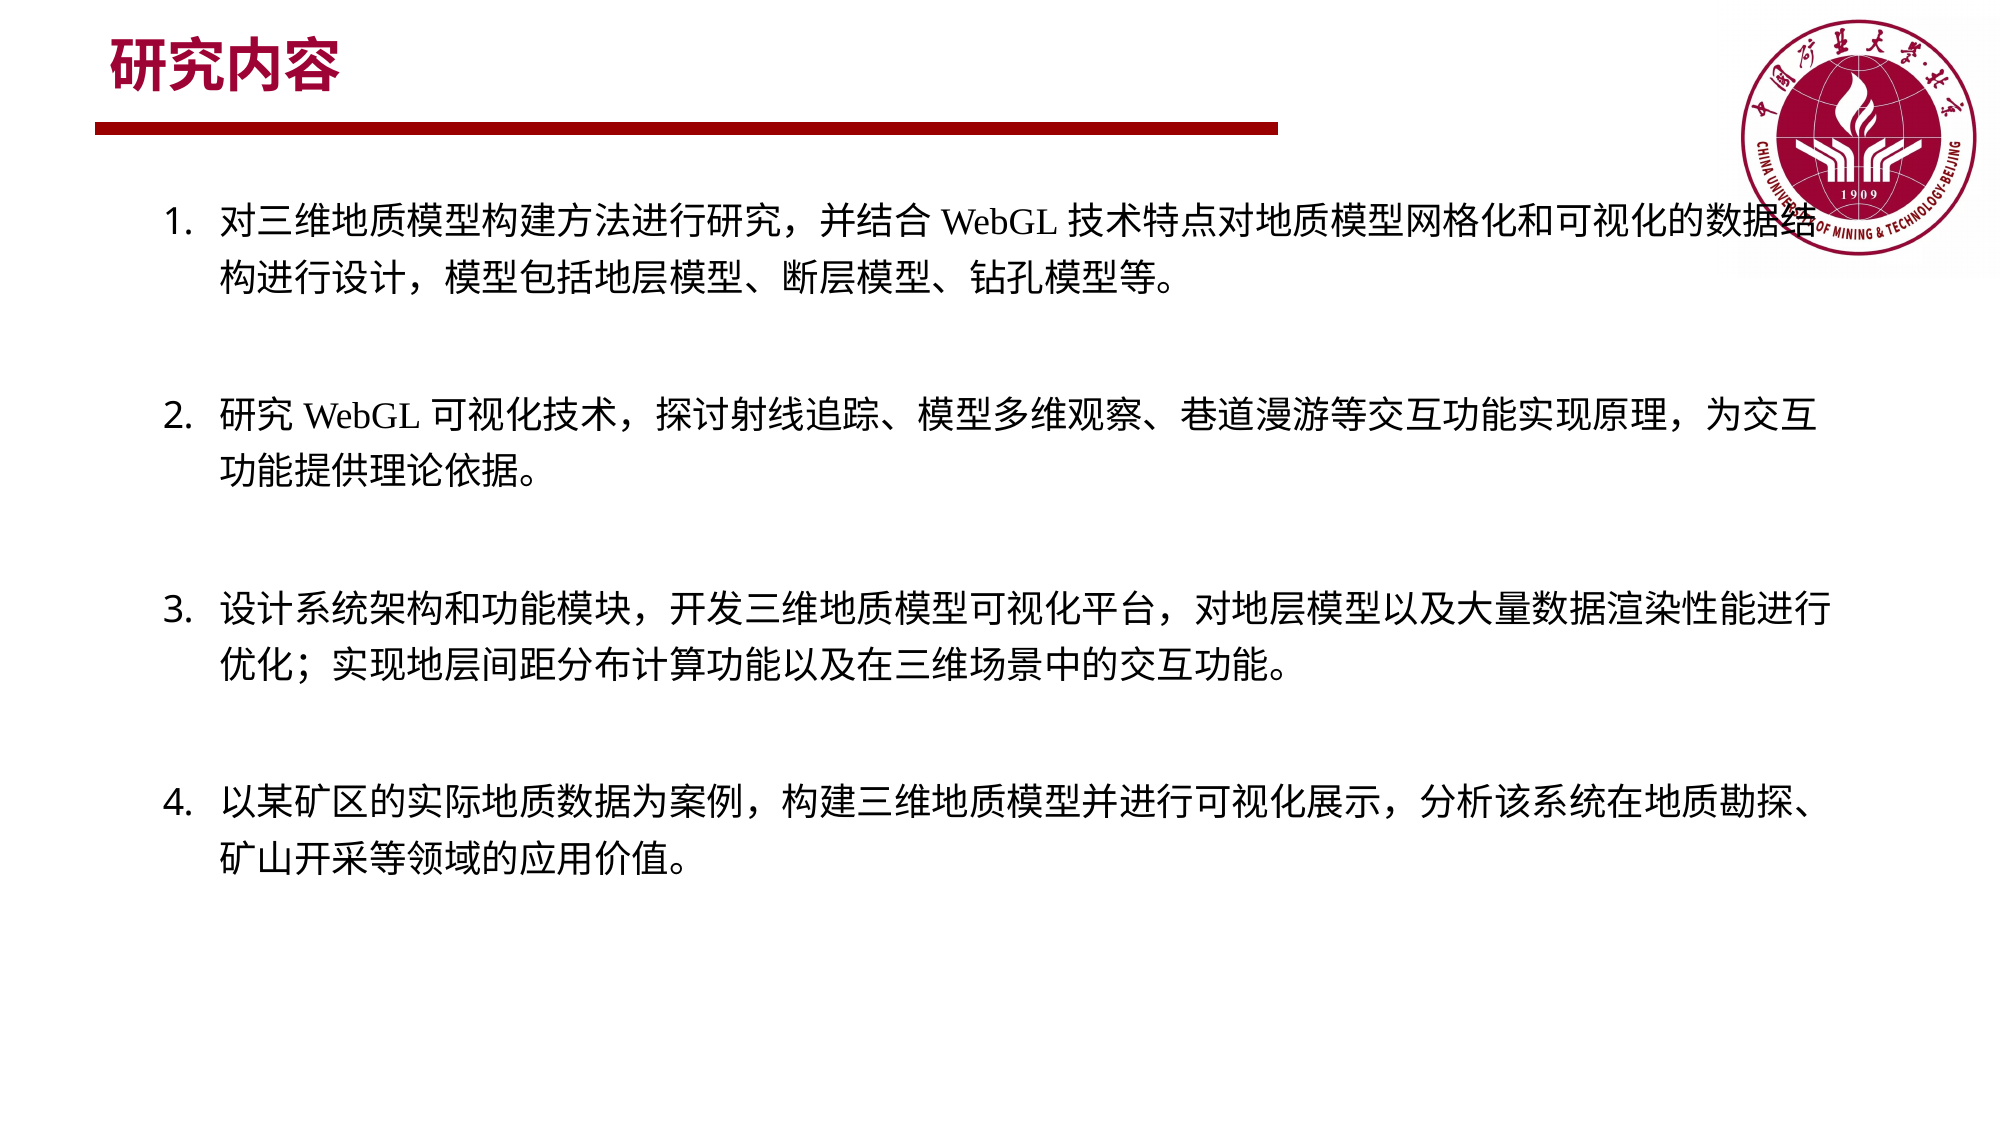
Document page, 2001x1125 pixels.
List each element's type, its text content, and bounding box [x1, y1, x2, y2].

text_box 对三维地质模型构建方法进行研究，并结合WebGL技术特点对地质模型网格化和可视化的数据结构进行设计，模型包括地层模型、断层模型、钻孔模型等。 研究WebGL可视化技术，探讨射线追踪、模型多维观察、巷道漫游等交互功能实现原理，为交互功能提供理论依据。 设计系统架构和功能模块，开发三维地质模型可视化平台，对地层模型以及大量数据渲染性能进行优化；实现地层间距分布计算功能以及在三维场景中的交互功能。 以某矿区的实际地质数据为案例，构建三维地质模型并进行可视化展示，分析该系统在地质勘探、矿山开采等领域的应用价值。 [148, 178, 1852, 997]
text_box 研究内容 [94, 20, 834, 106]
picture [1717, 0, 2000, 278]
